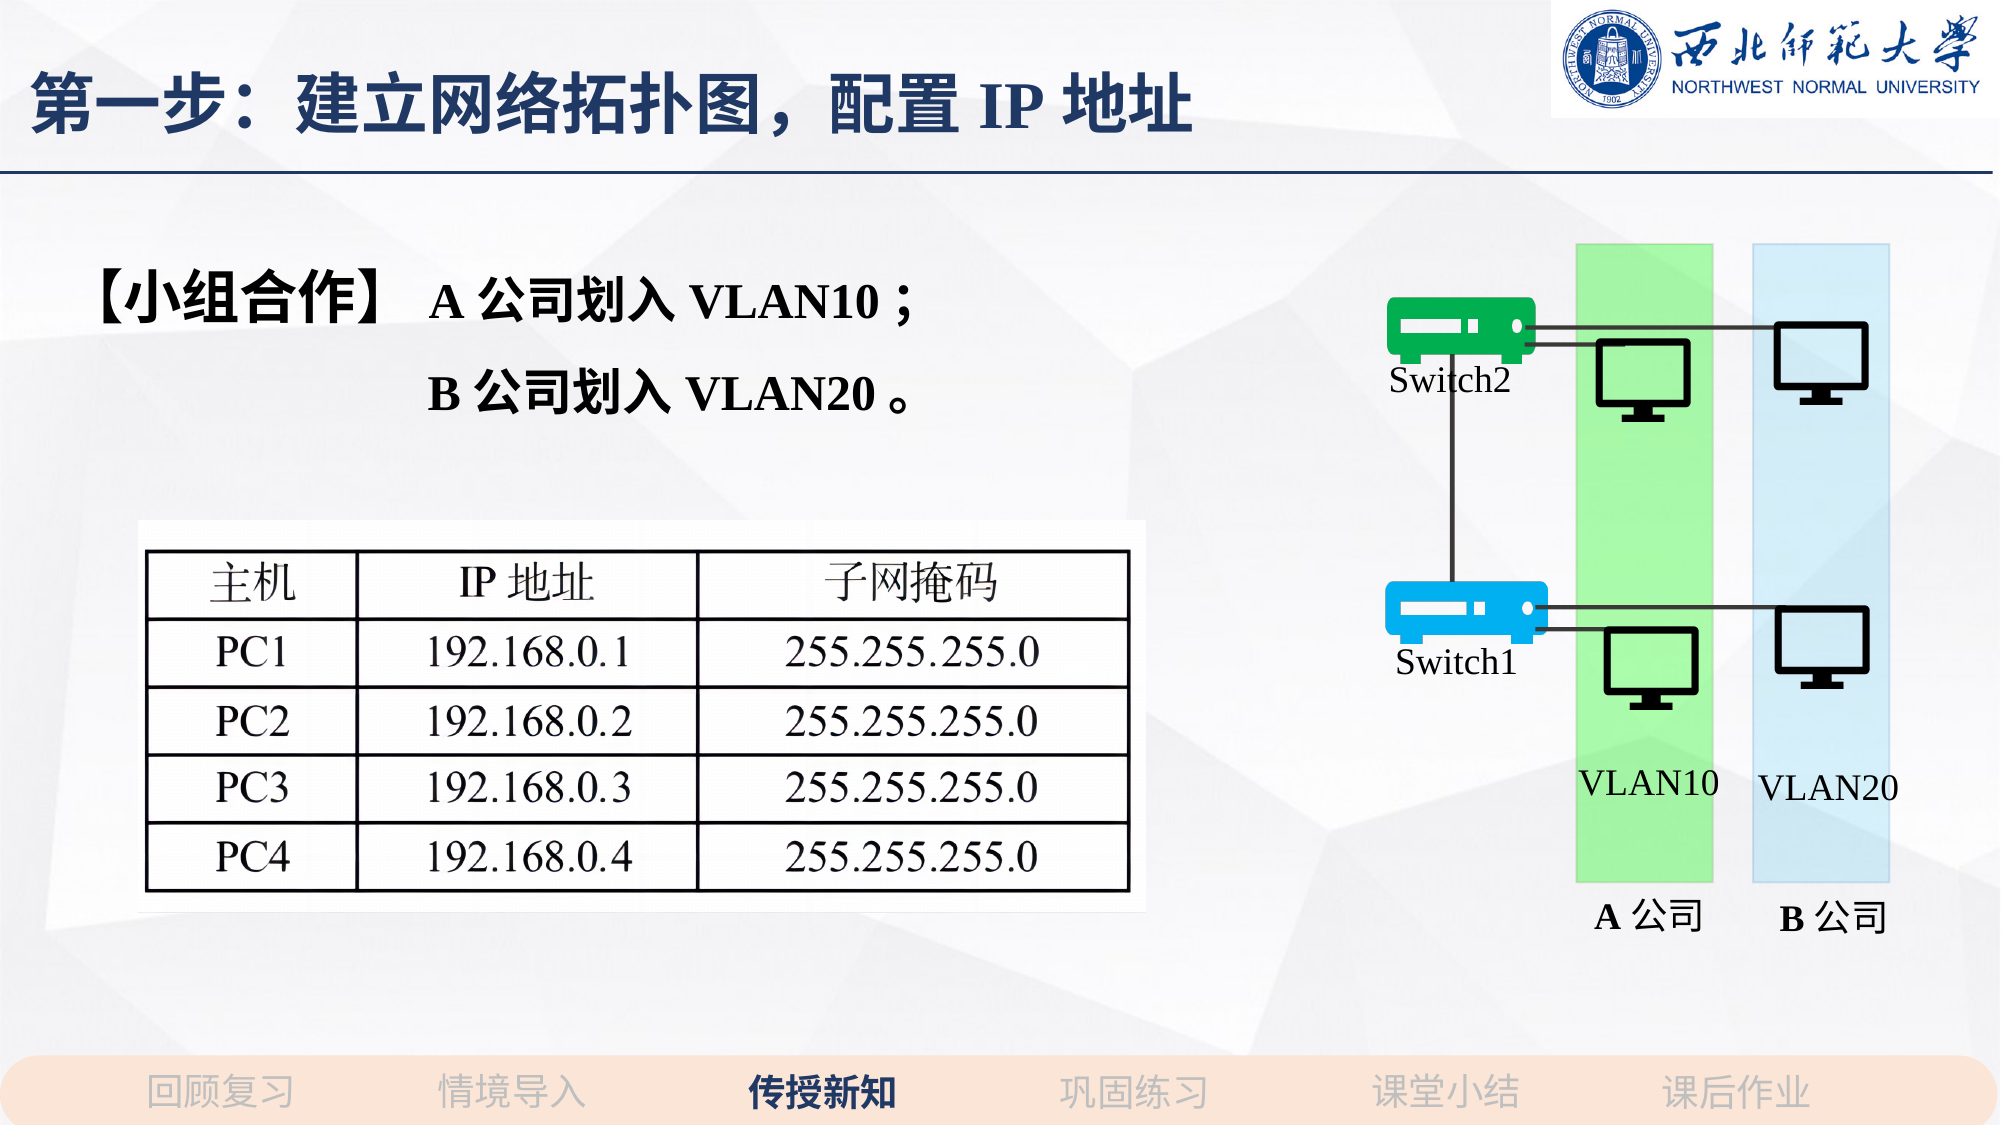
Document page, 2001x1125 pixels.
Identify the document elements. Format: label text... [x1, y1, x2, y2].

text_box 第一步：建立网络拓扑图，配置IP地址 [13, 54, 1210, 149]
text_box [0, 1055, 2000, 1125]
text_box 【小组合作】A公司划入VLAN10； B公司划入VLAN20。 [50, 217, 1191, 428]
picture [0, 0, 2001, 1125]
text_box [1373, 216, 1987, 948]
